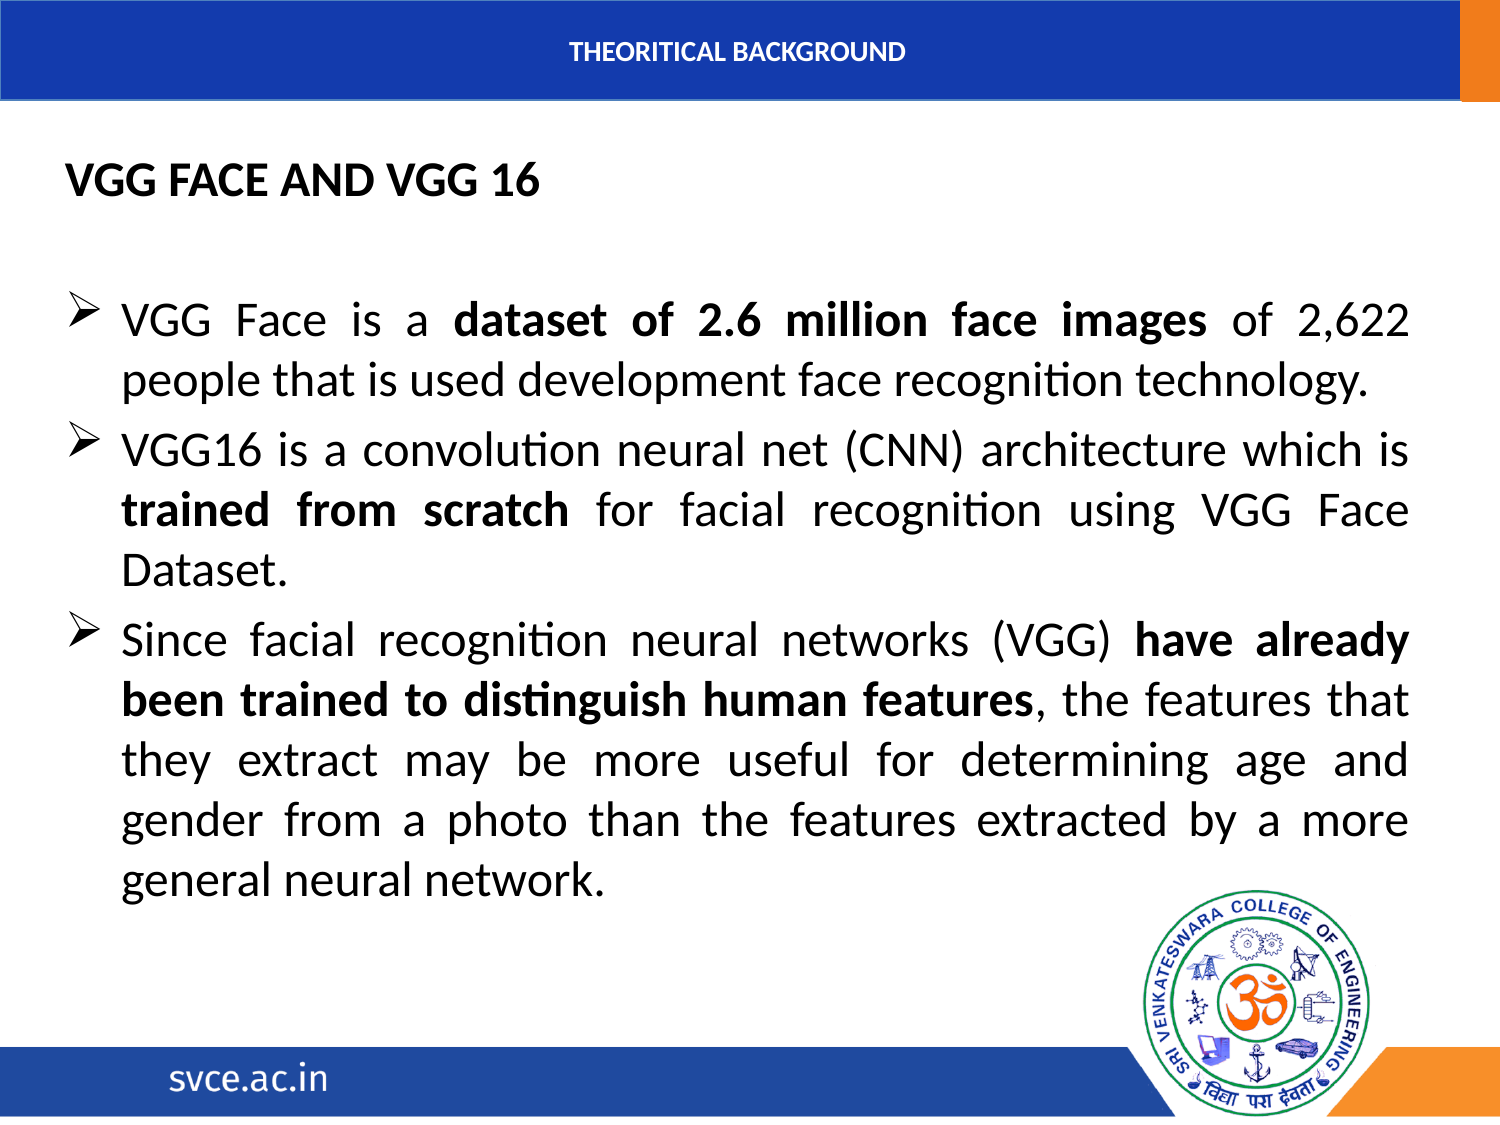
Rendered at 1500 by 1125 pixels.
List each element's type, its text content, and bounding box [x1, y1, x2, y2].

title THEORITICAL BACKGROUND [62, 24, 1413, 76]
text_box [41, 172, 1447, 249]
text_box [0, 0, 1462, 100]
list VGG FACE AND VGG 16 VGG Face is a dataset of 2.6 million face images of 2,622 people that is used development face recognition technology. VGG16 is a convolution neural net (CNN) architecture which is trained from scratch for facial recognition using VGG Face Dataset. Since facial recognition neural networks (VGG) have already been trained to distinguish human features, the features that they extract may be more useful for determining age and gender from a photo than the features extracted by a more general neural network. [49, 249, 1426, 814]
list VGG FACE AND VGG 16 VGG Face is a dataset of 2.6 million face images of 2,622 people that is used development face recognition technology. VGG16 is a convolution neural net (CNN) architecture which is trained from scratch for facial recognition using VGG Face Dataset. Since facial recognition neural networks (VGG) have already been trained to distinguish human features, the features that they extract may be more useful for determining age and gender from a photo than the features extracted by a more general neural network. [49, 138, 1426, 172]
picture [0, 814, 1500, 1125]
text_box [1462, 0, 1500, 100]
